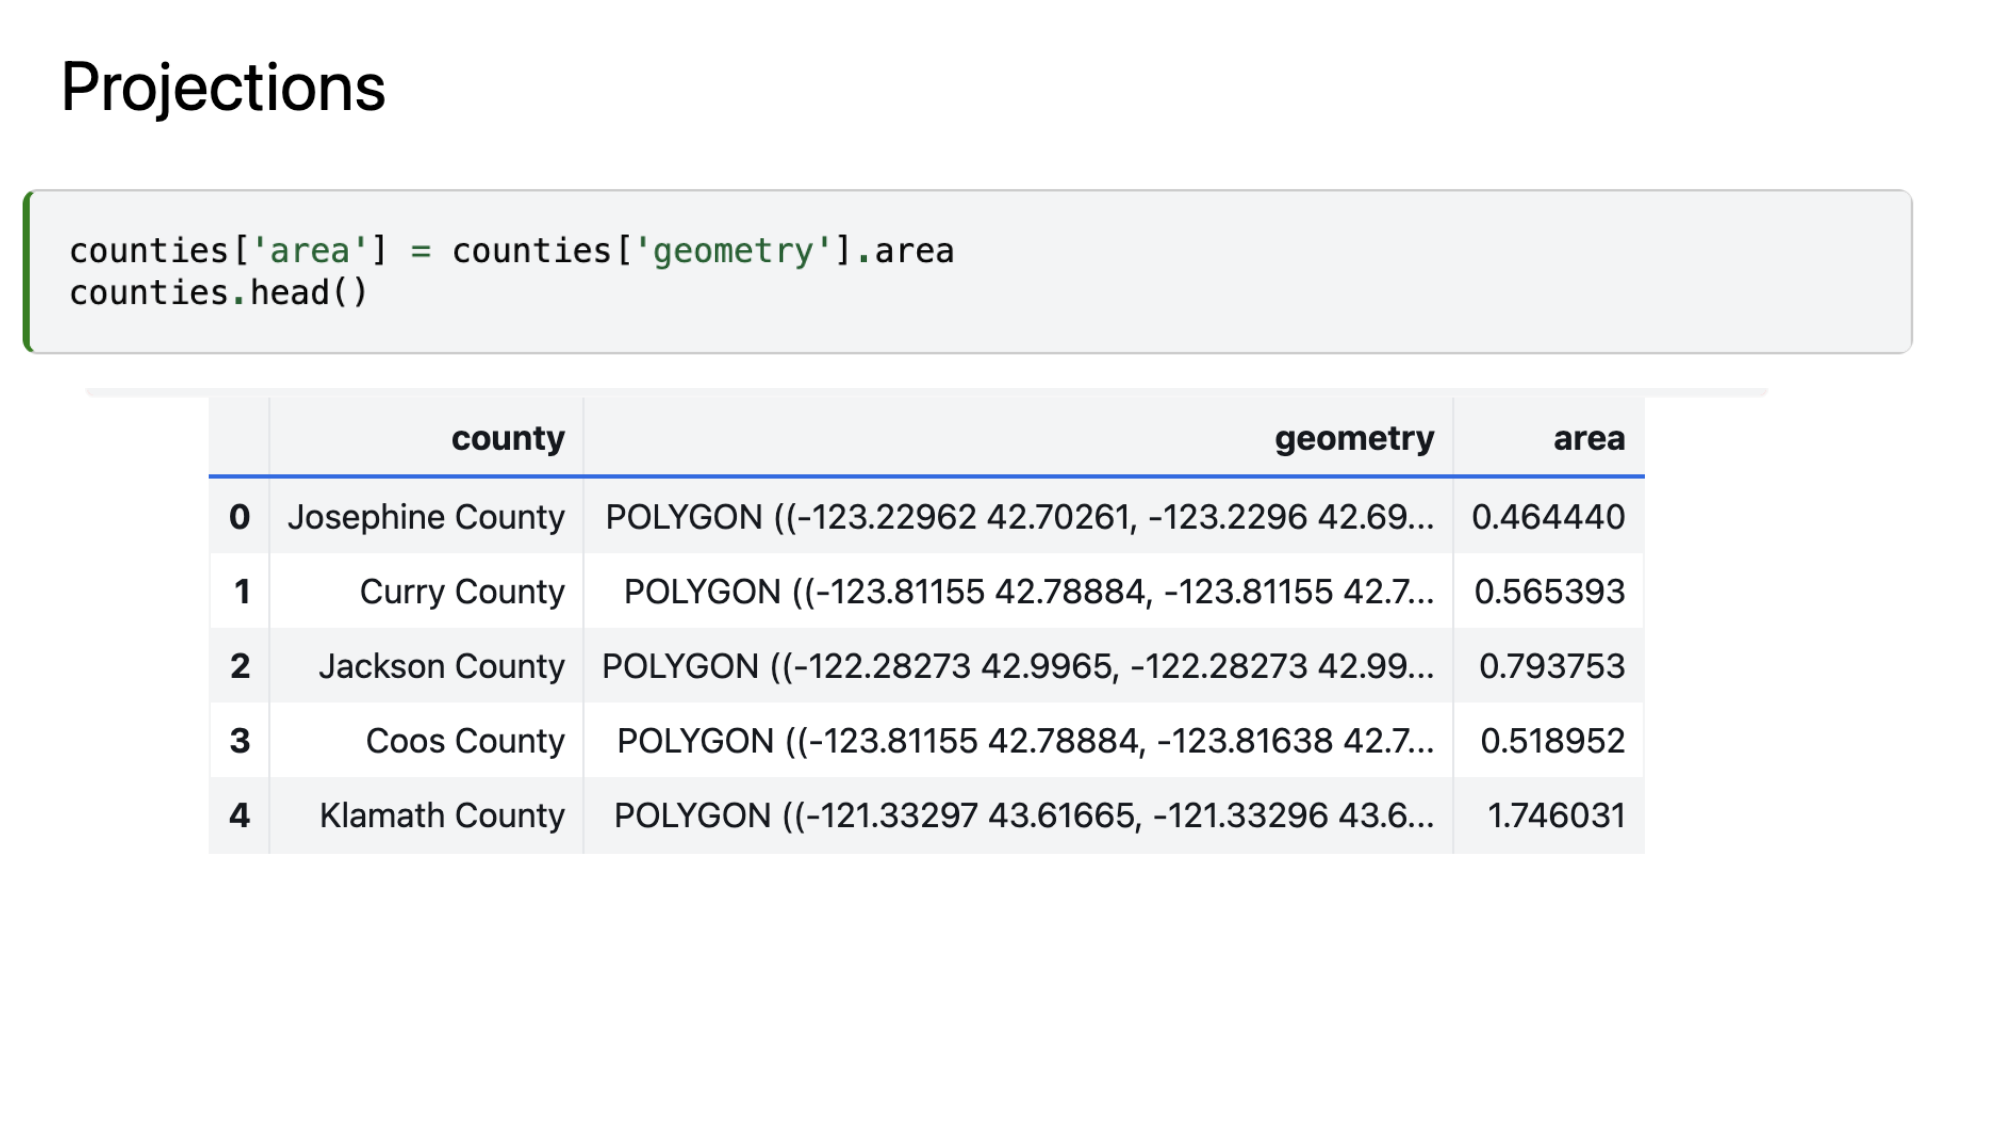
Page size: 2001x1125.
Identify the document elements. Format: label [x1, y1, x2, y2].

picture [22, 0, 1837, 144]
picture [0, 170, 1942, 872]
